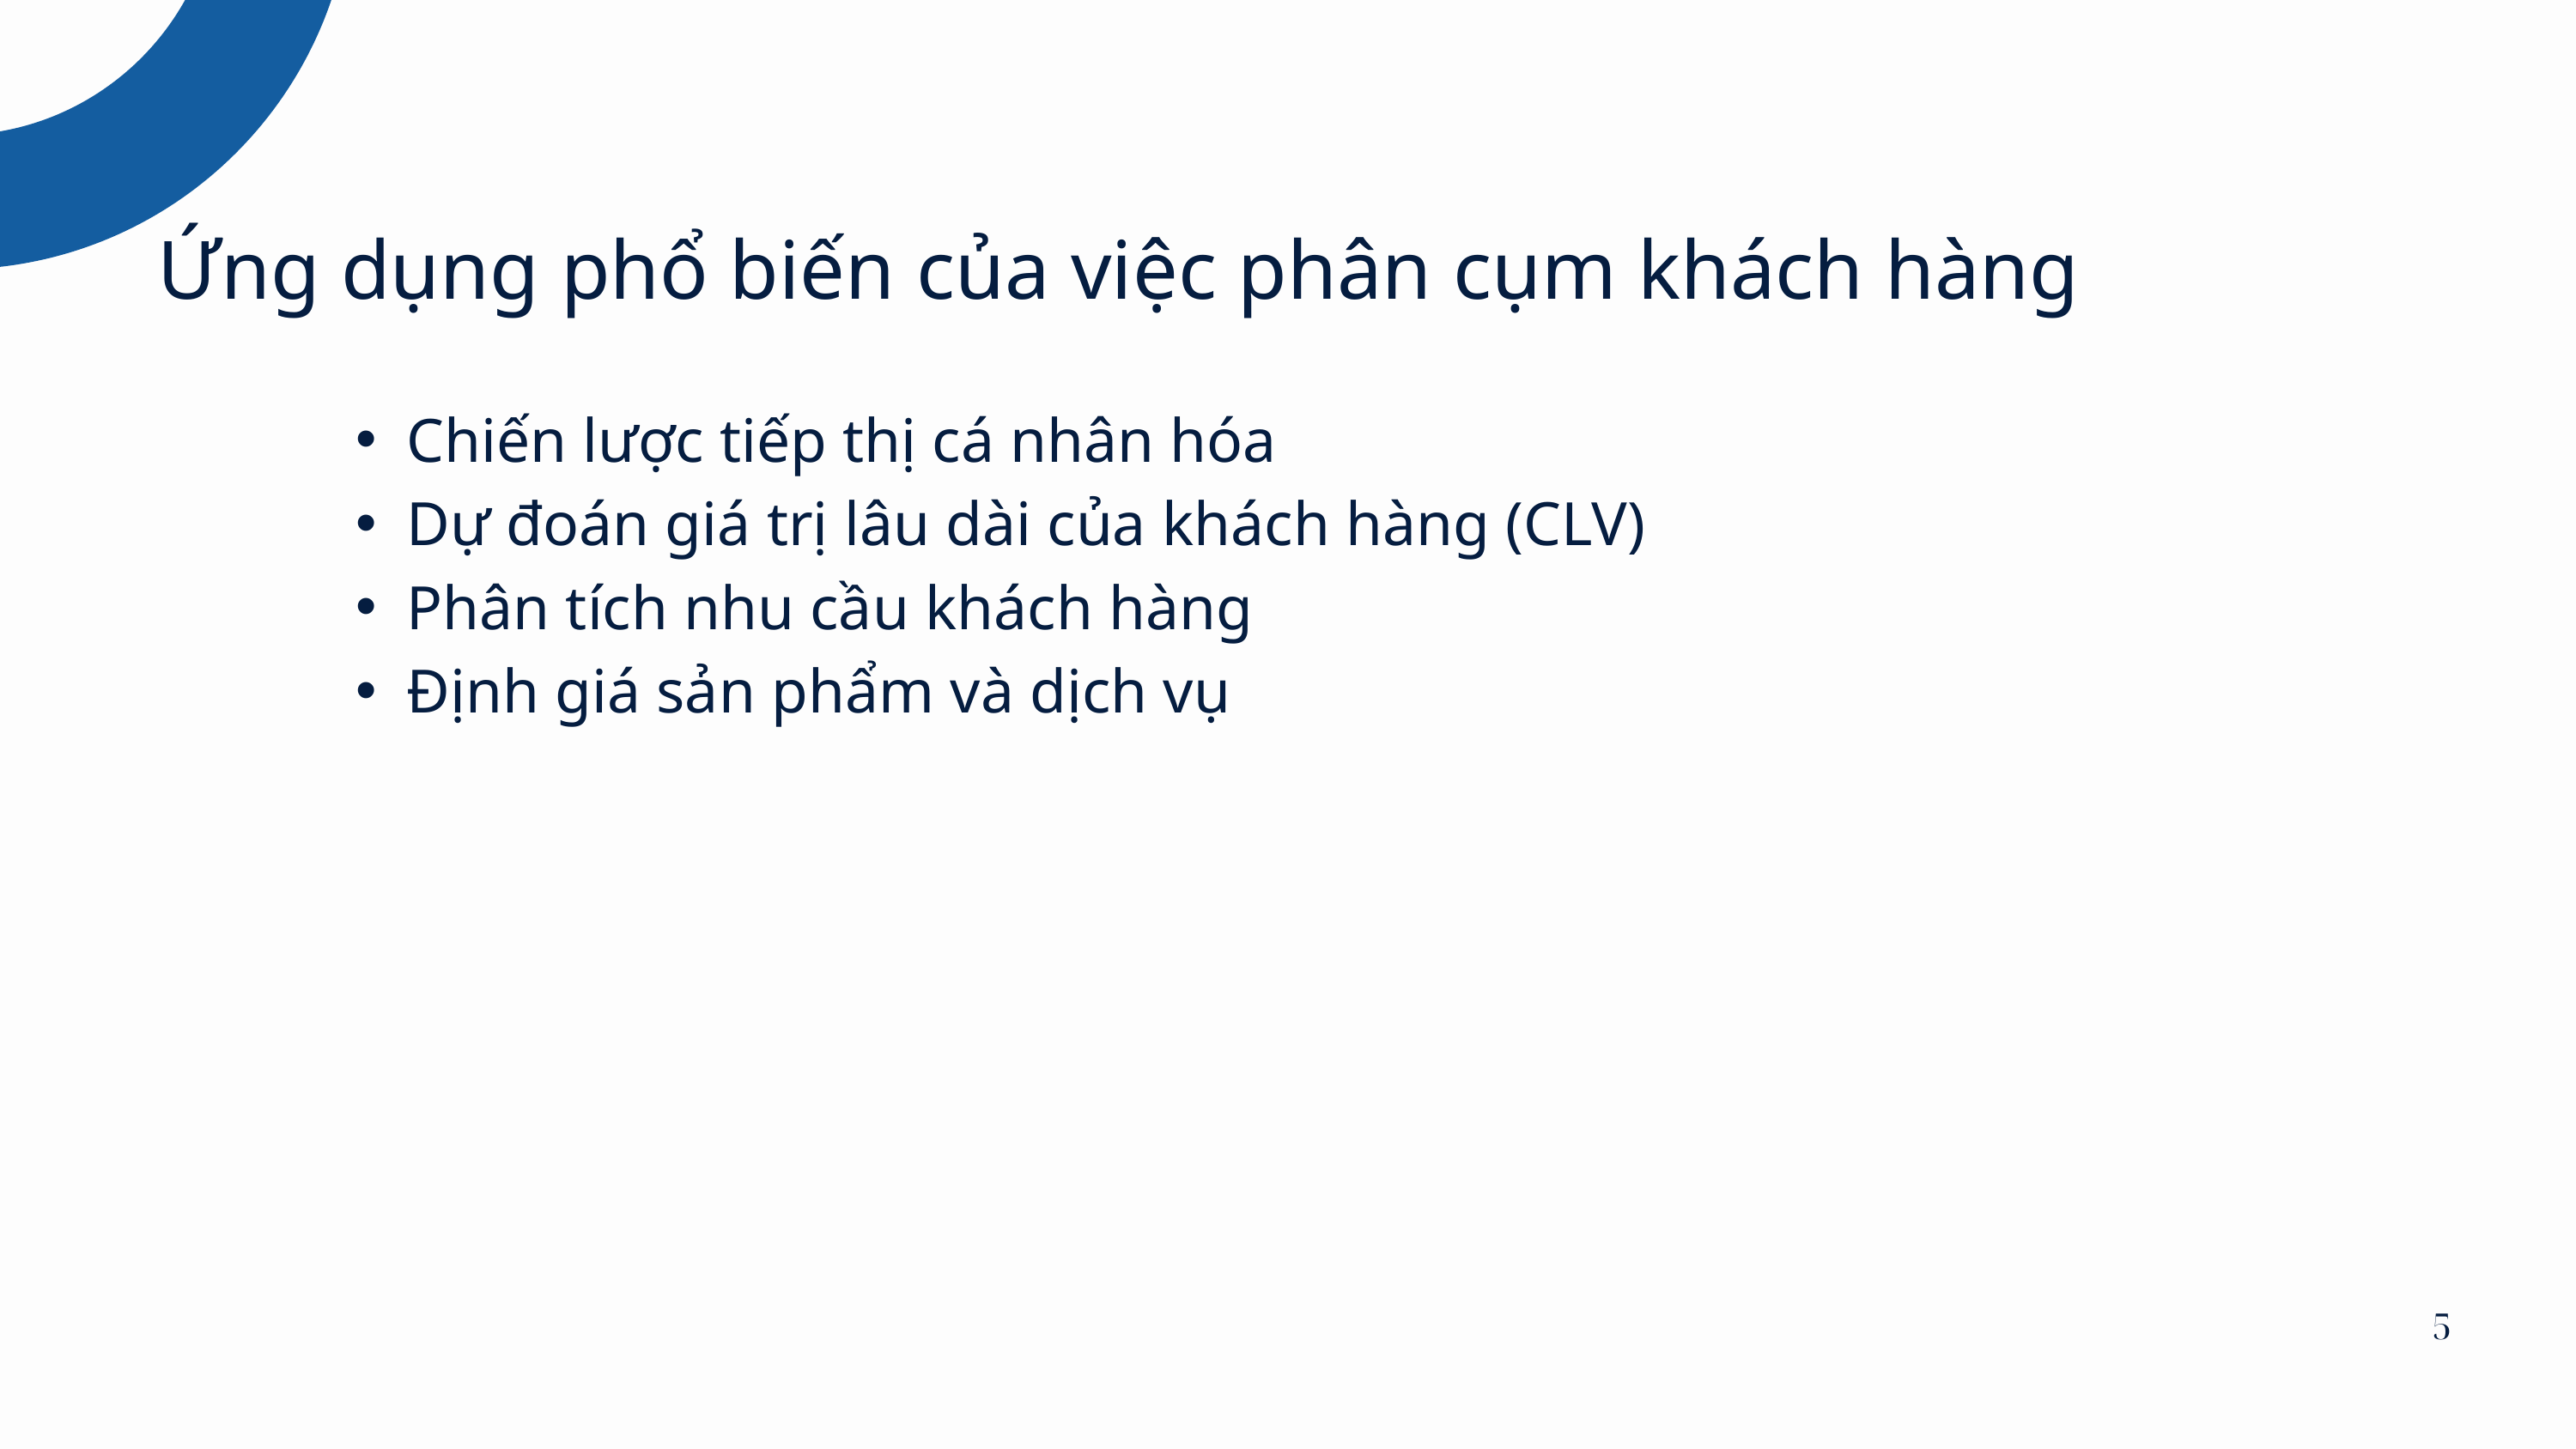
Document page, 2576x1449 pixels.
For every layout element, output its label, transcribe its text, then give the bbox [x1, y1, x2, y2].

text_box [0, 0, 286, 203]
text_box ​Chiến lược tiếp thị cá nhân hóa ​Dự đoán giá trị lâu dài của khách hàng (CLV) ​Phân tích nhu cầu khách hàng ​Định giá sản phẩm và dịch vụ [304, 390, 2271, 725]
text_box Ứng dụng phổ biến của việc phân cụm khách hàng [157, 202, 2418, 315]
text_box 5 [2431, 1296, 2452, 1348]
